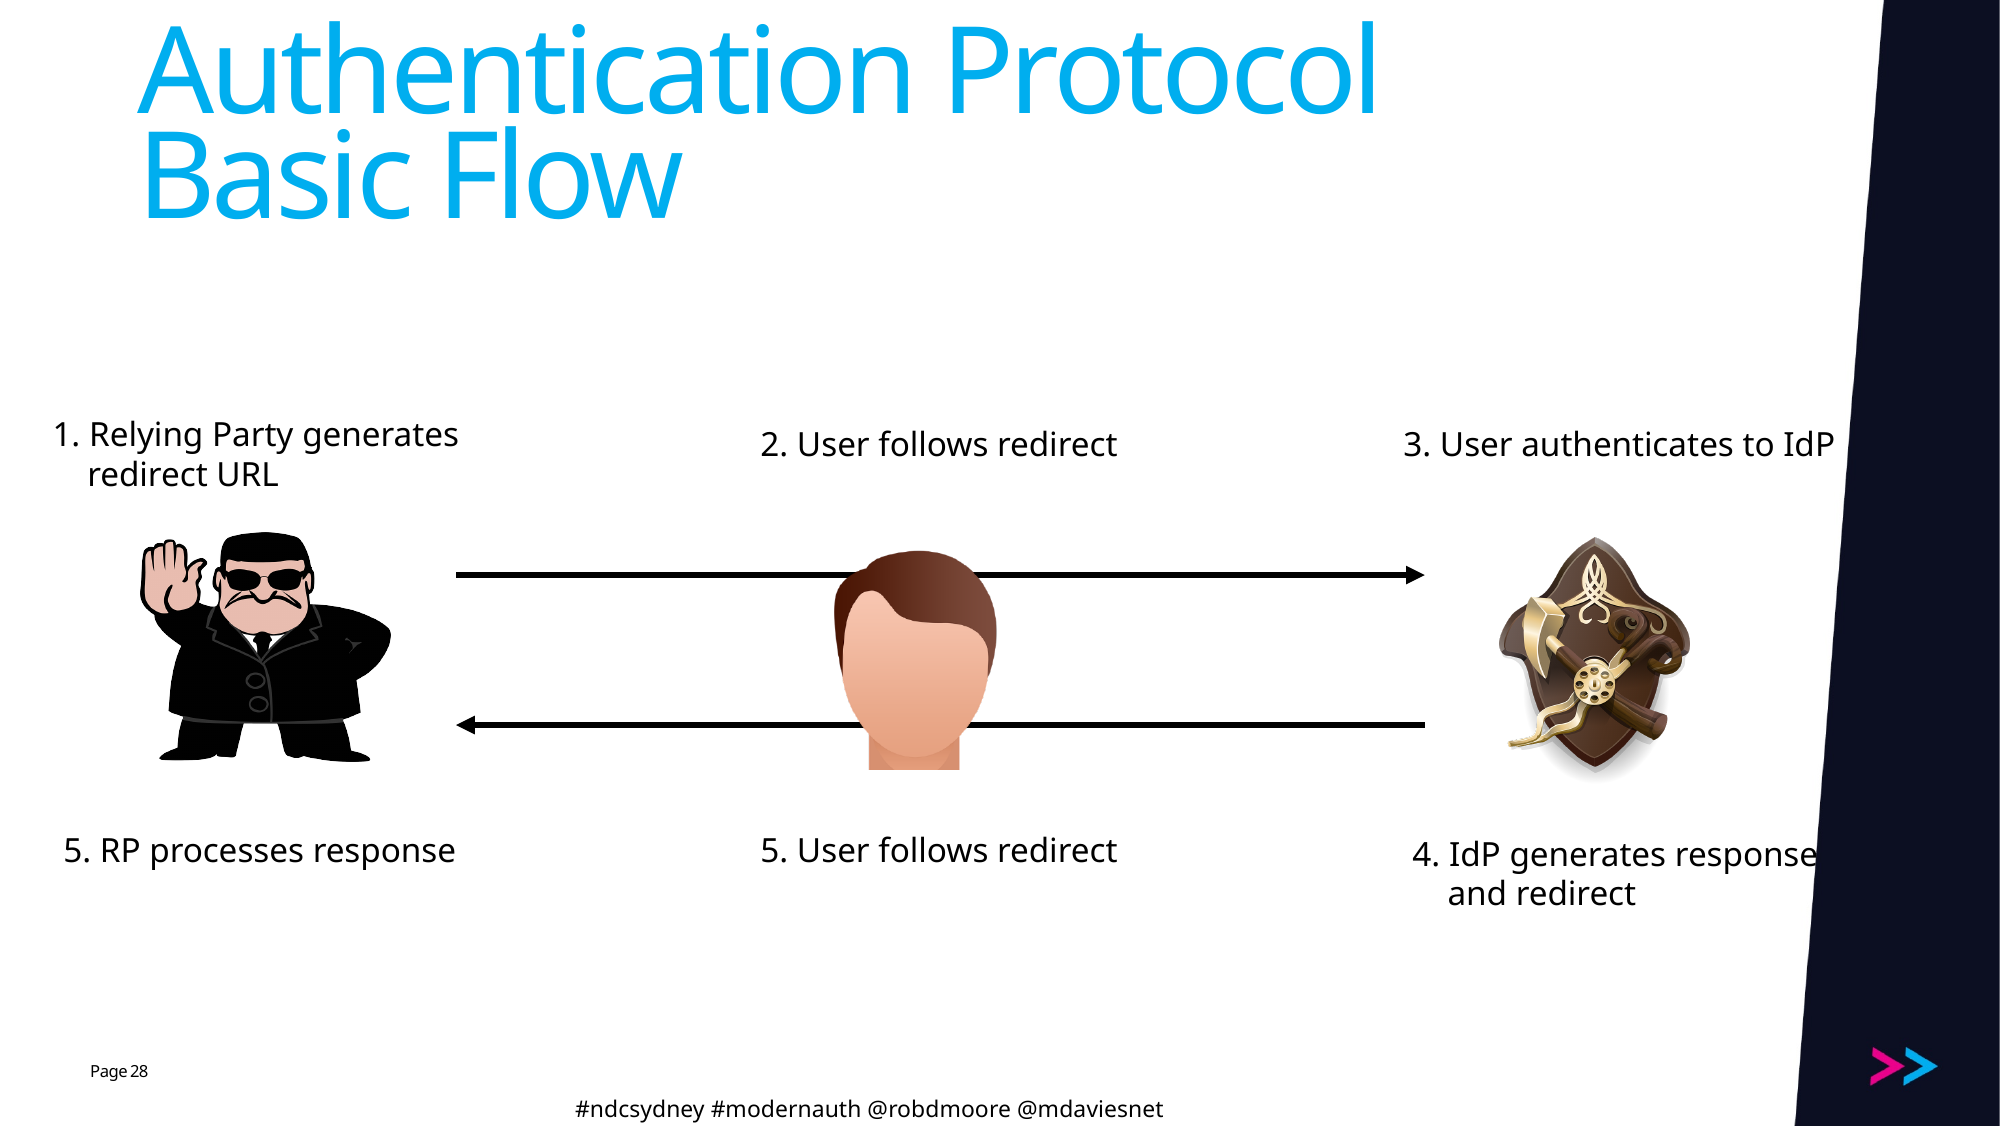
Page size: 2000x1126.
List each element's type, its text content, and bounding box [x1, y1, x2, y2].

text_box 2. User follows redirect [745, 415, 1133, 471]
text_box 5. User follows redirect [745, 822, 1133, 877]
text_box 3. User authenticates to IdP [1388, 415, 1851, 471]
picture [0, 0, 2000, 1126]
slide_number 28 [130, 1061, 166, 1113]
text_box 5. RP processes response [48, 822, 472, 877]
text_box 4. IdP generates response and redirect [1397, 825, 1834, 920]
title Authentication Protocol Basic Flow [137, 54, 1786, 243]
text_box 1. Relying Party generates redirect URL [37, 405, 475, 500]
